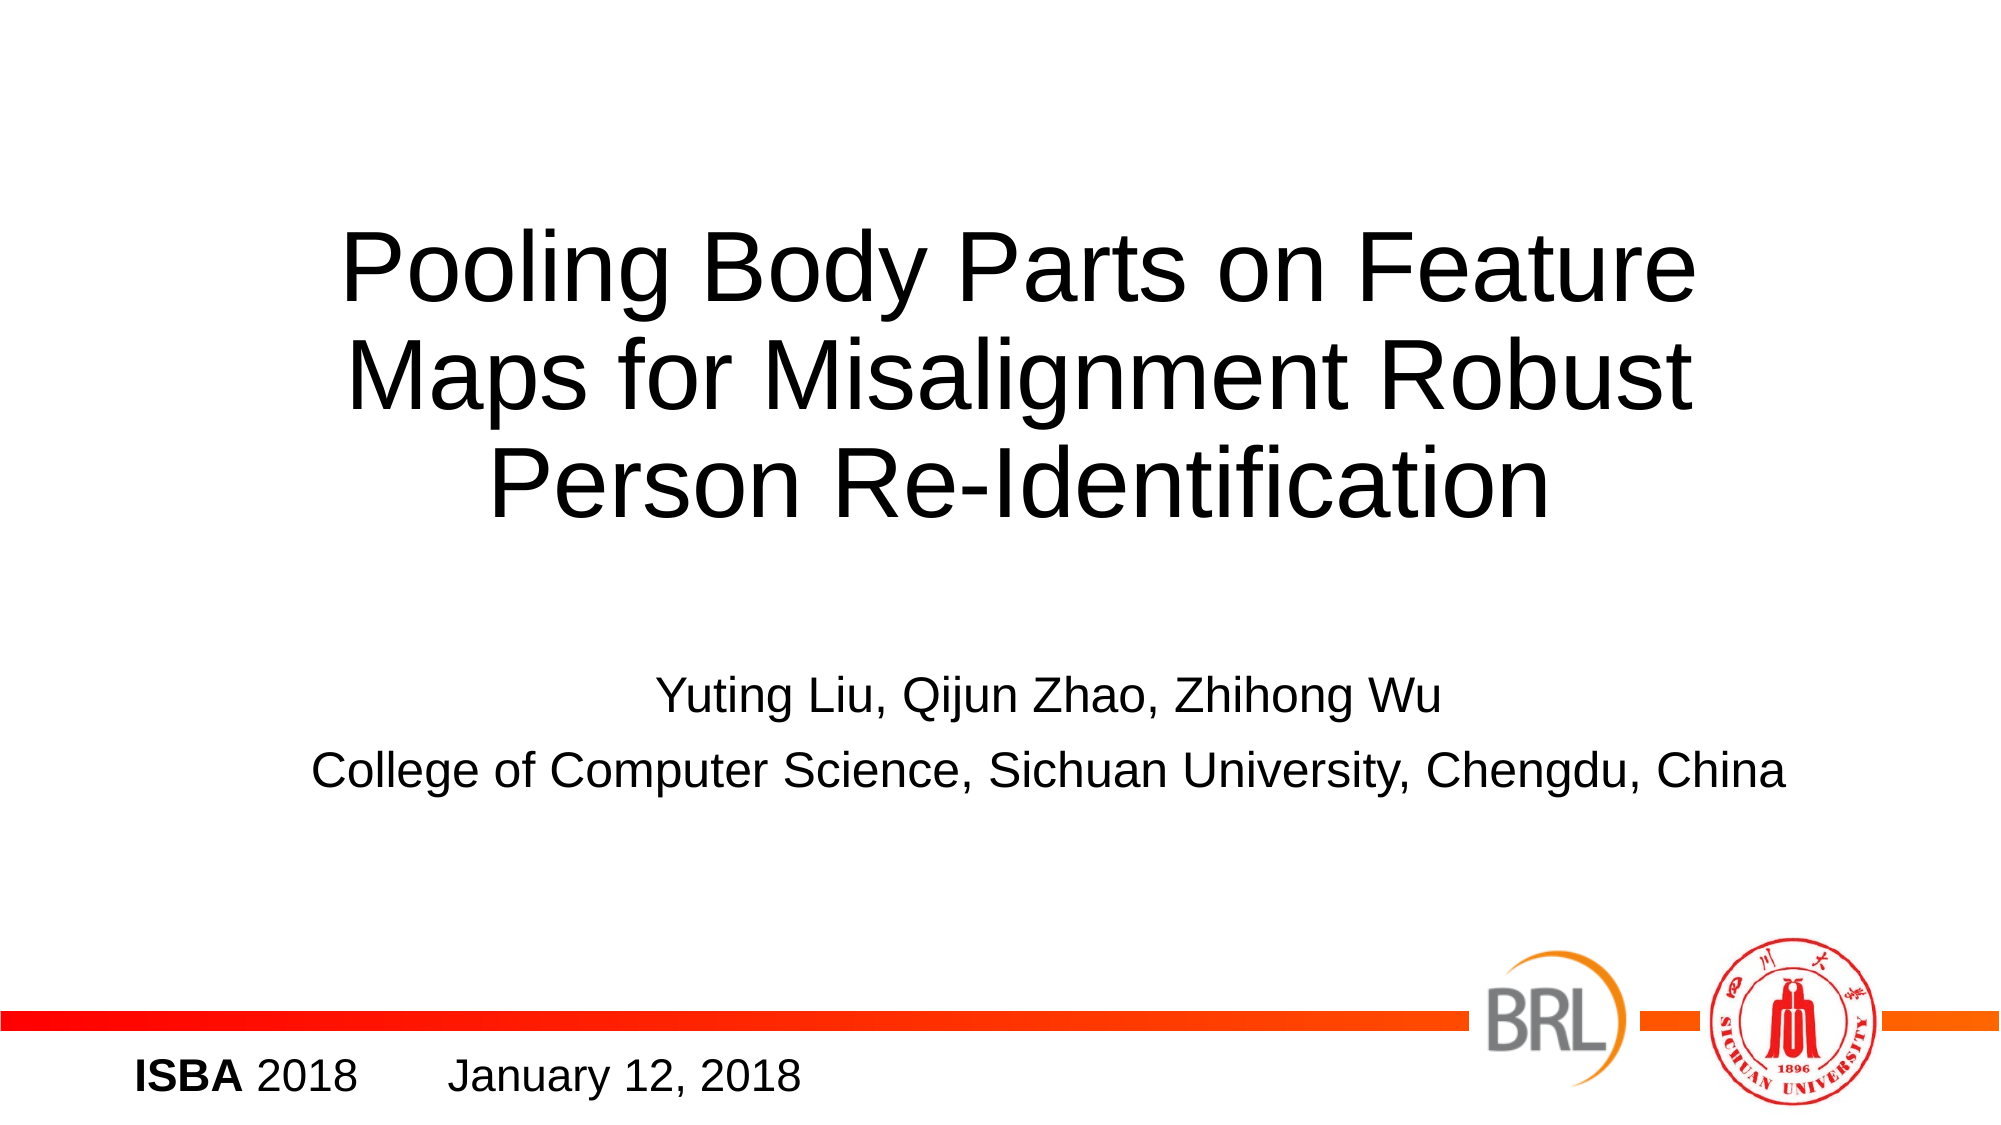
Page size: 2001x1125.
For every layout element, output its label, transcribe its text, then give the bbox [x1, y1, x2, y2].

picture [1700, 926, 1882, 1116]
title Pooling Body Parts on Feature Maps for Misalignment Robust Person Re-Identiﬁcation [317, 155, 1723, 547]
subtitle Yuting Liu, Qijun Zhao, Zhihong Wu College of Computer Science, Sichuan University, Chengdu, China [245, 662, 1853, 934]
text_box [1640, 1011, 1700, 1032]
text_box [0, 1011, 1469, 1032]
text_box ISBA 2018 January 12, 2018 [119, 1038, 828, 1125]
picture [1469, 933, 1640, 1102]
text_box [1882, 1011, 2000, 1032]
